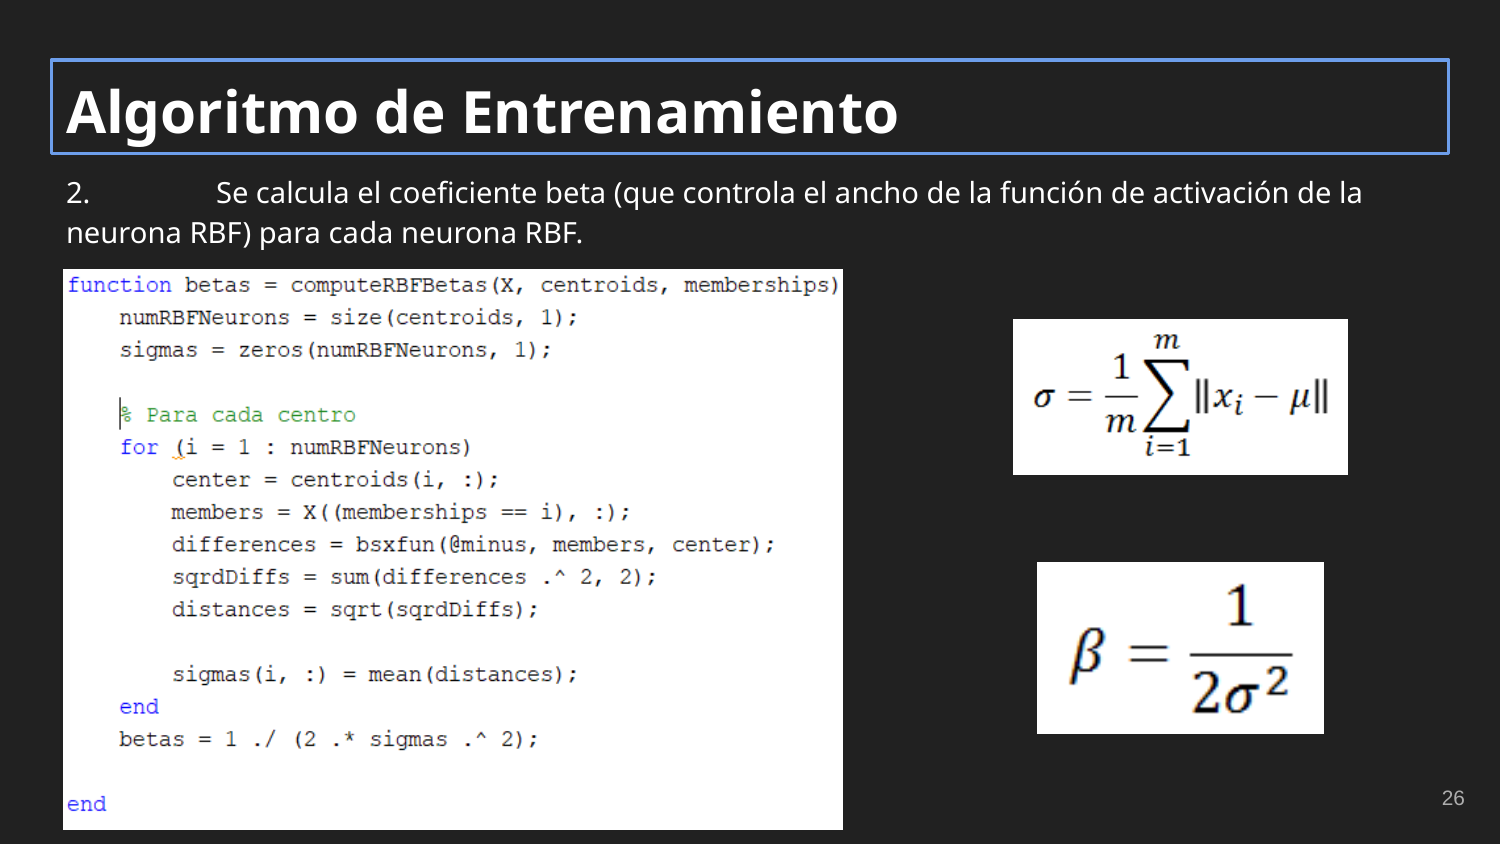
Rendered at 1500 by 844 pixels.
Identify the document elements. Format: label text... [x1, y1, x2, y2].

title Algoritmo de Entrenamiento [51, 60, 1449, 153]
list 2. Se calcula el coeficiente beta (que controla el ancho de la función de activación de la neurona RBF) para cada neurona RBF. [51, 153, 1449, 715]
picture [63, 268, 844, 830]
picture [1037, 562, 1324, 734]
slide_number ‹#› [1389, 764, 1480, 830]
picture [1013, 319, 1349, 475]
